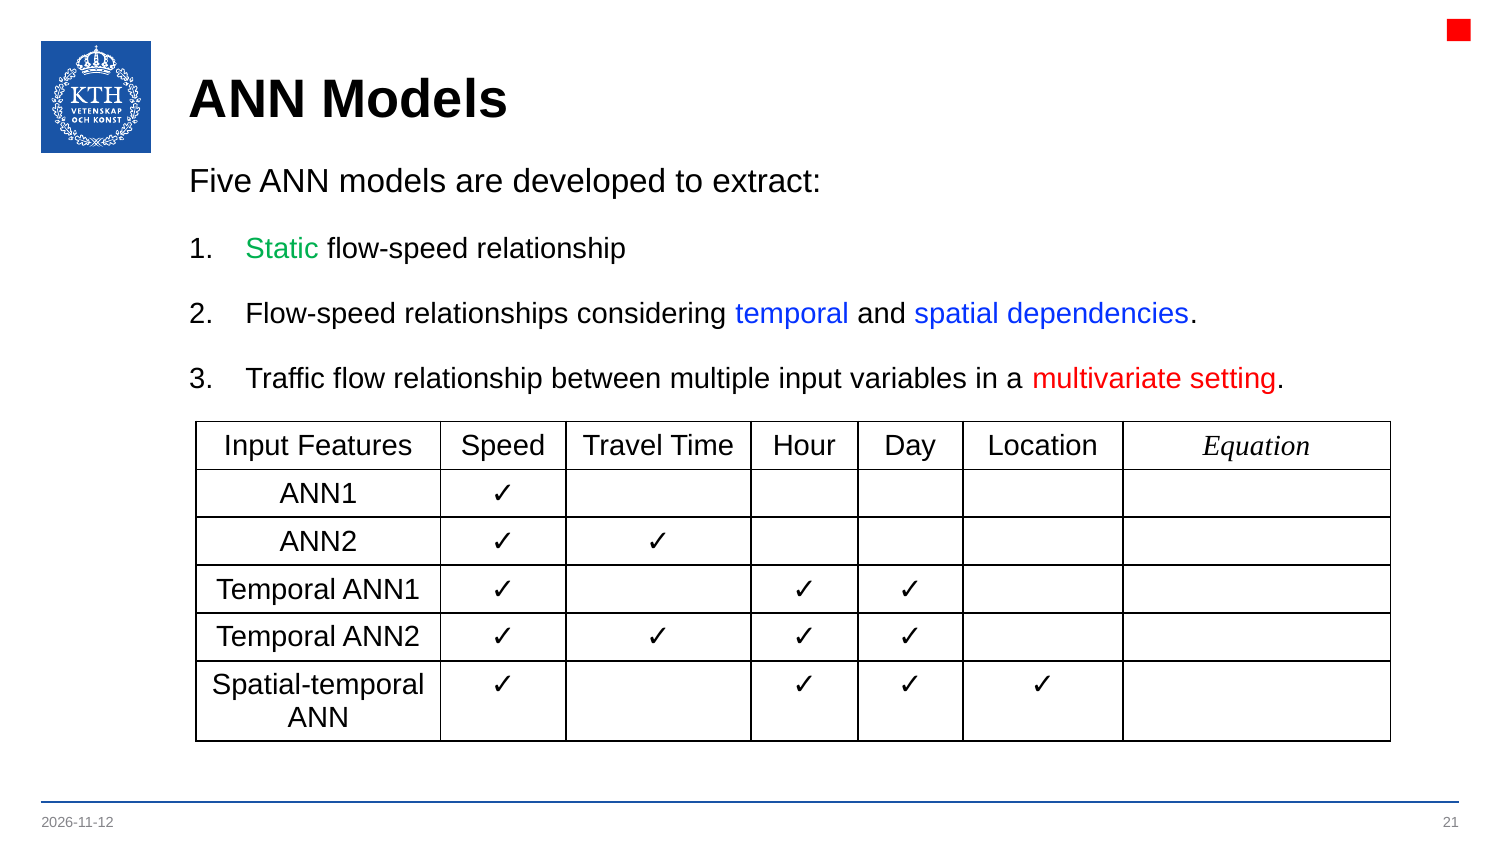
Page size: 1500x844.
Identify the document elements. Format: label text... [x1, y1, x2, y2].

list Five ANN models are developed to extract: Static flow-speed relationship Flow-speed relationships considering temporal and spatial dependencies. Traffic flow relationship between multiple input variables in a multivariate setting. [174, 151, 1415, 412]
slide_number 21 [1121, 811, 1459, 832]
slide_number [41, 811, 379, 832]
text_box [1445, 17, 1473, 43]
title ANN Models [173, 41, 1413, 152]
